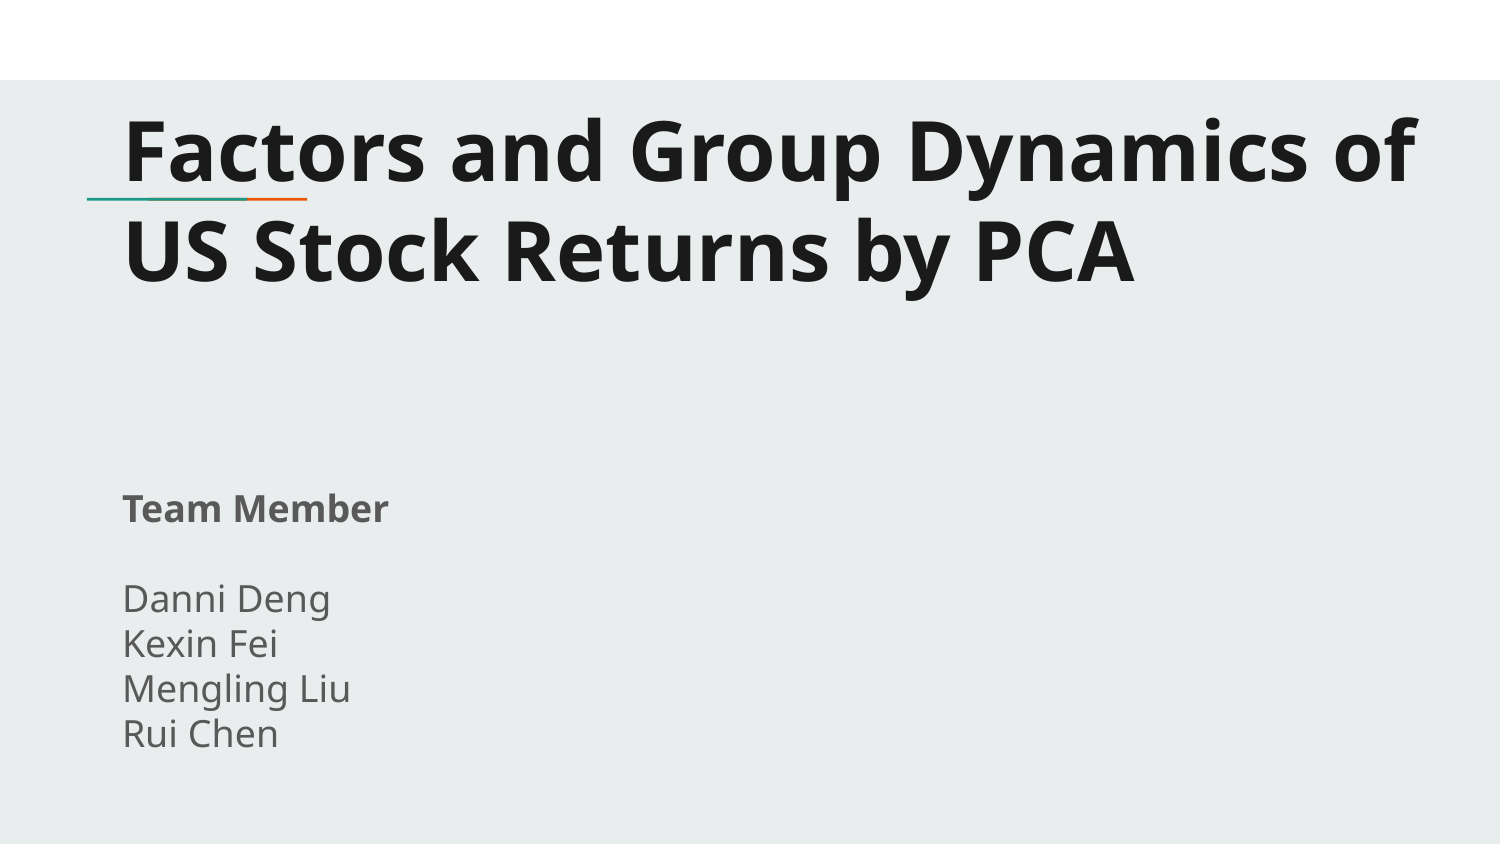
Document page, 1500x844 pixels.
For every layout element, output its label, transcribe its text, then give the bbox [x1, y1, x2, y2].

title Factors and Group Dynamics of US Stock Returns by PCA [107, 83, 1500, 357]
subtitle Team Member Danni Deng Kexin Fei Mengling Liu Rui Chen [107, 470, 1369, 560]
